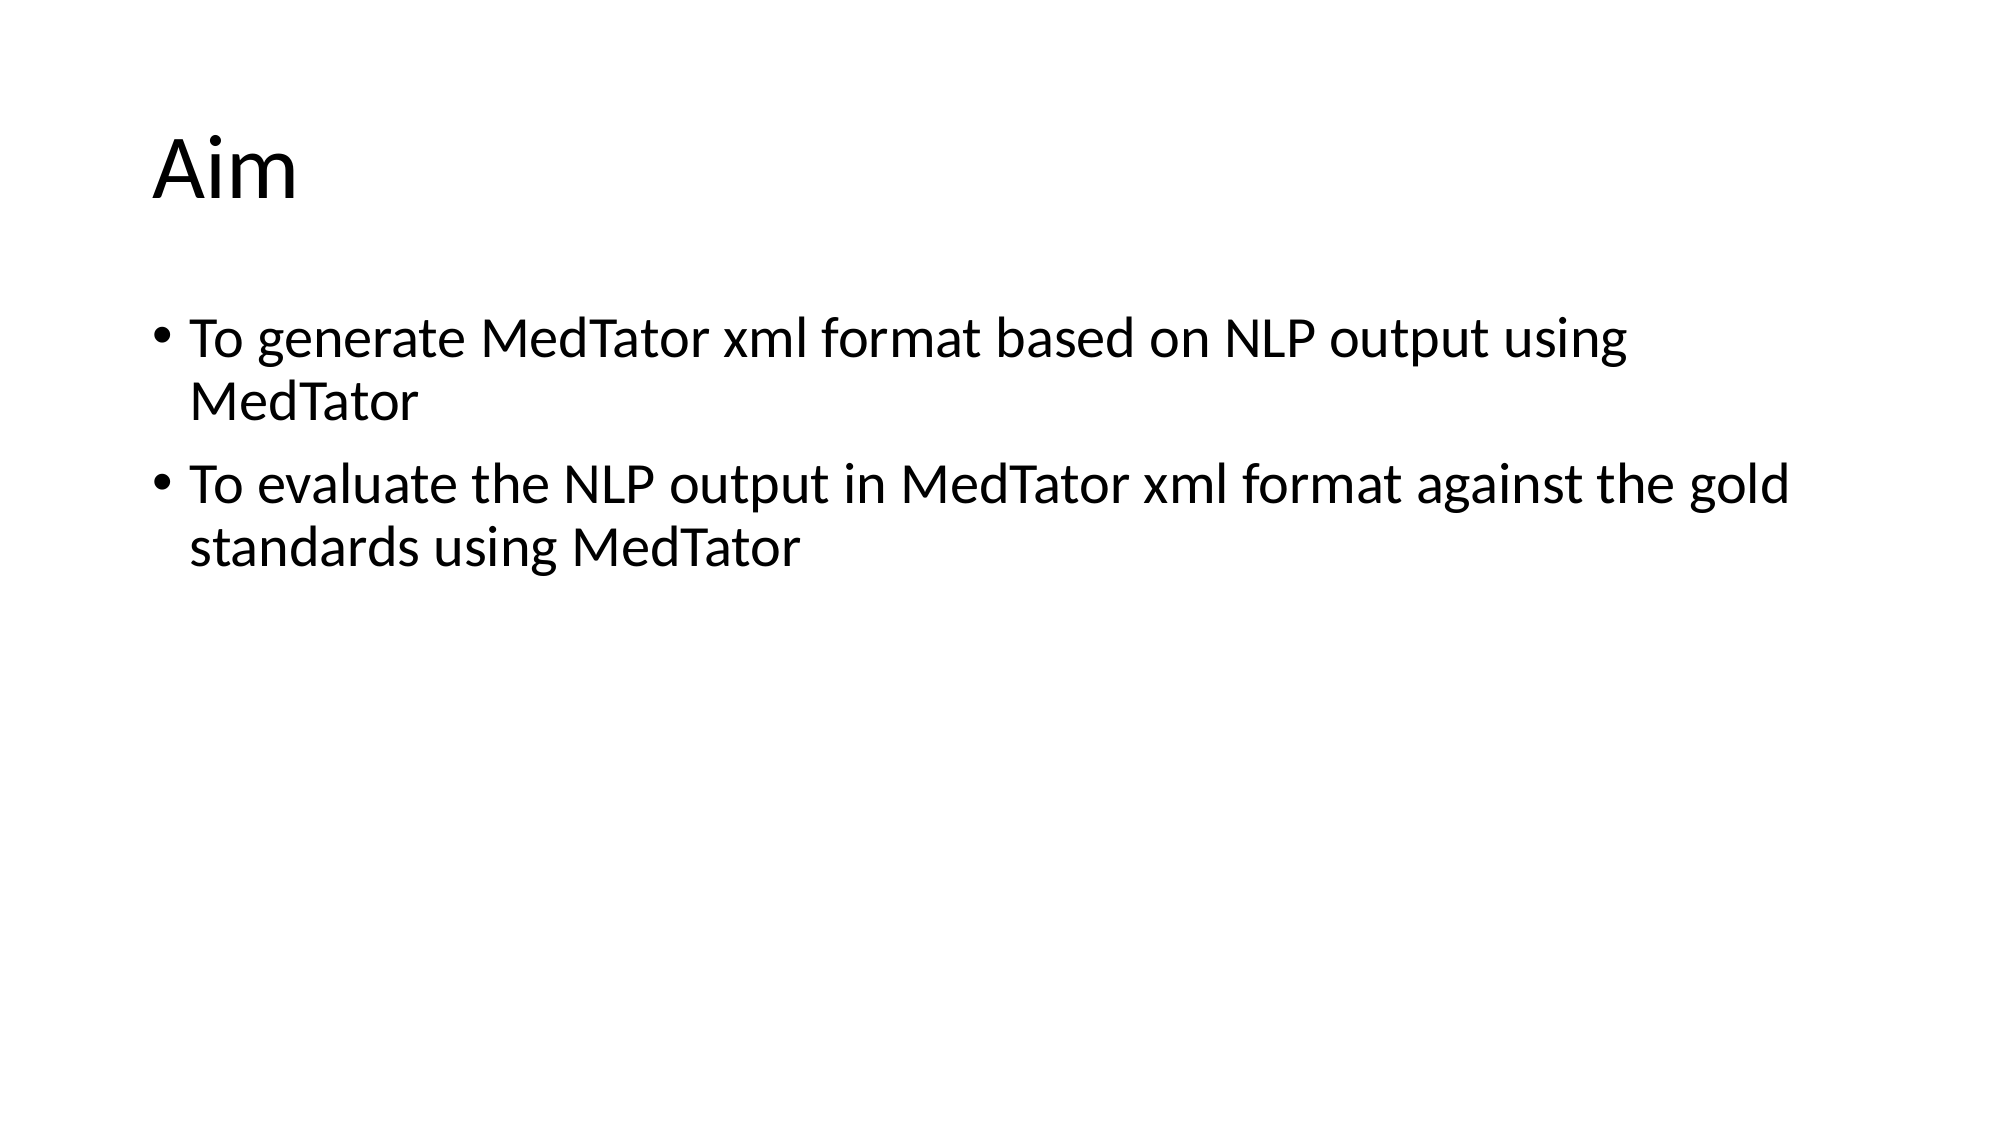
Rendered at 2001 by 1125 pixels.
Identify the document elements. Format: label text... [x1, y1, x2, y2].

list To generate MedTator xml format based on NLP output using MedTator To evaluate the NLP output in MedTator xml format against the gold standards using MedTator [137, 299, 1863, 1014]
title Aim [137, 59, 1863, 278]
